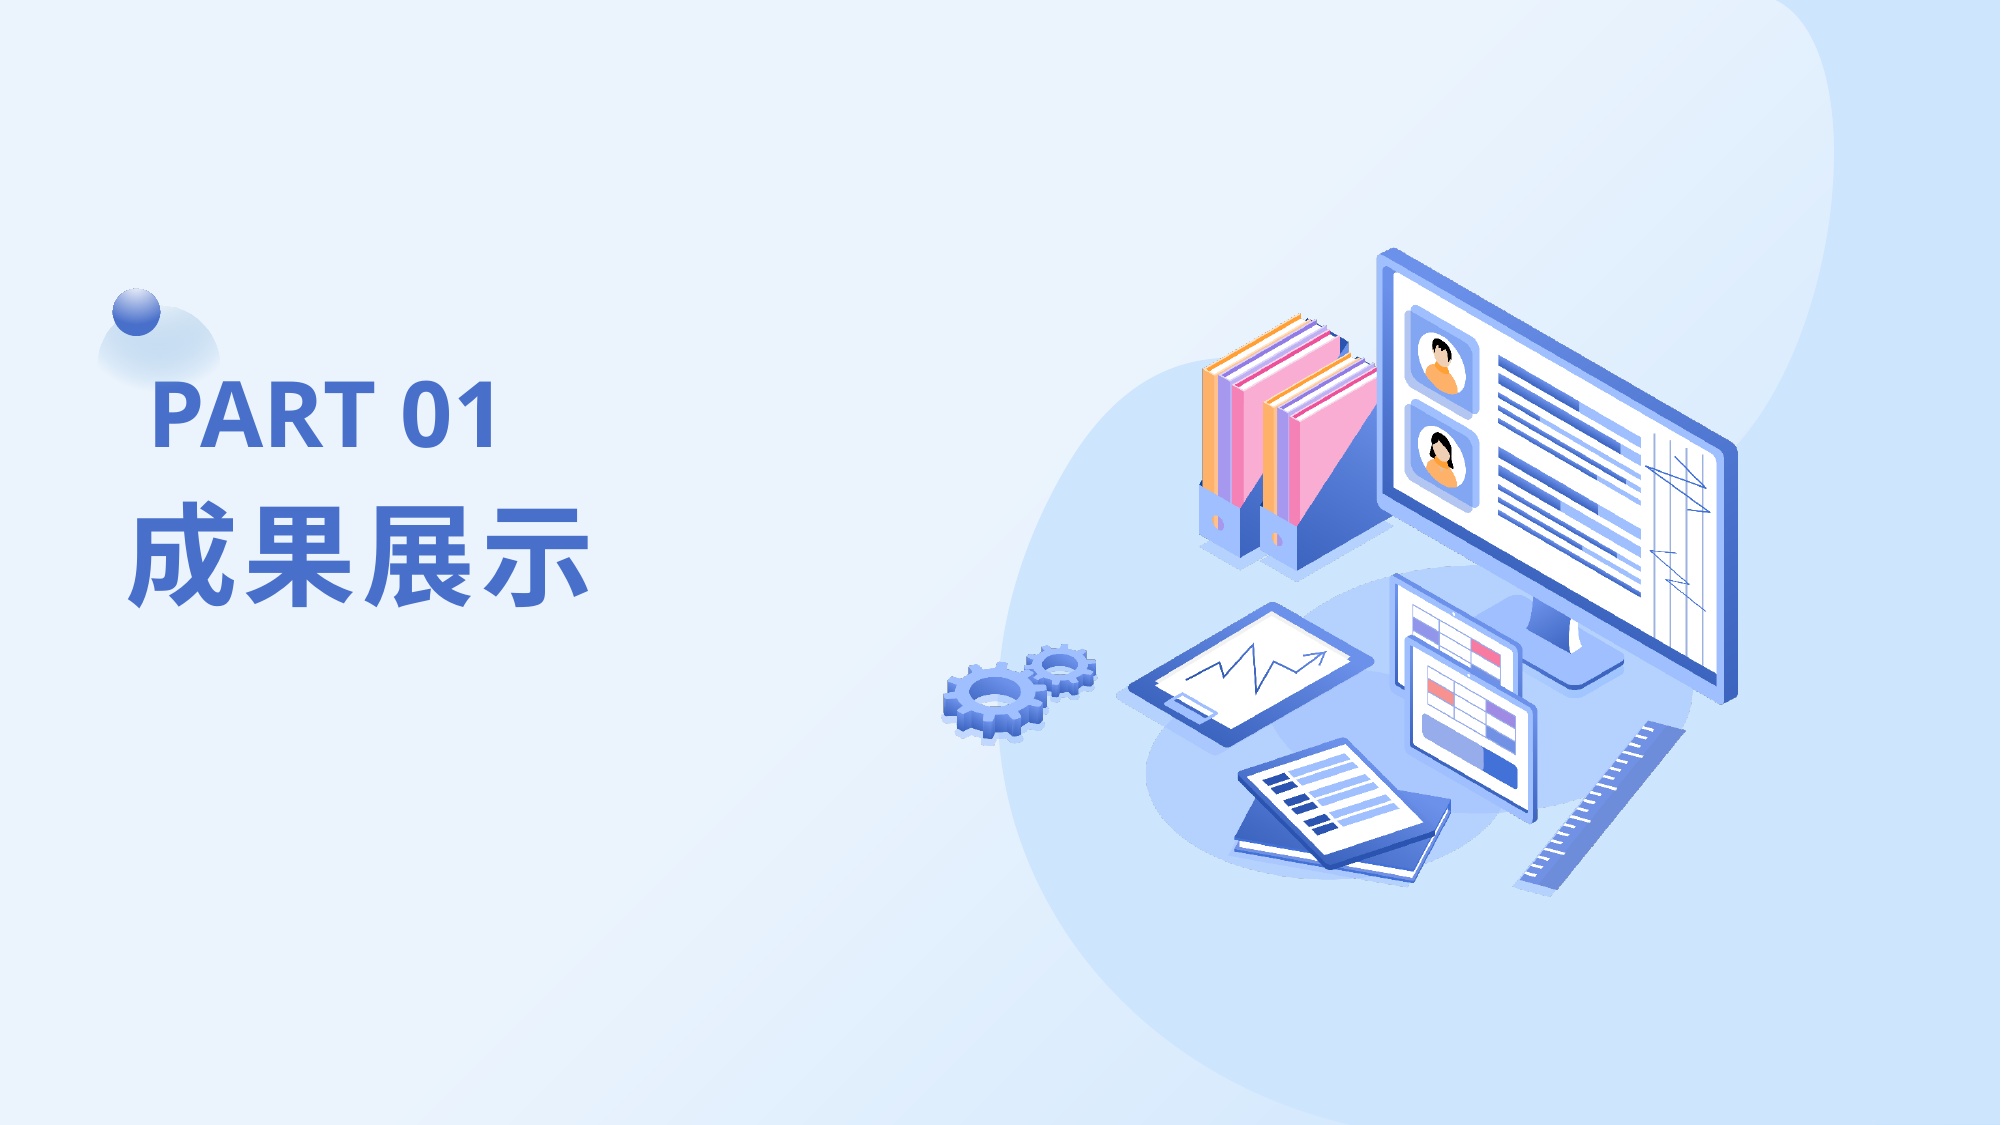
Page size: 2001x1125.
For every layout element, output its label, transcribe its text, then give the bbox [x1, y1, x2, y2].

text_box PART 01 [132, 348, 521, 474]
text_box [111, 287, 162, 338]
text_box 成果展示 [110, 477, 609, 627]
text_box [96, 303, 221, 429]
picture [869, 214, 1783, 958]
text_box [1082, 0, 2000, 1125]
